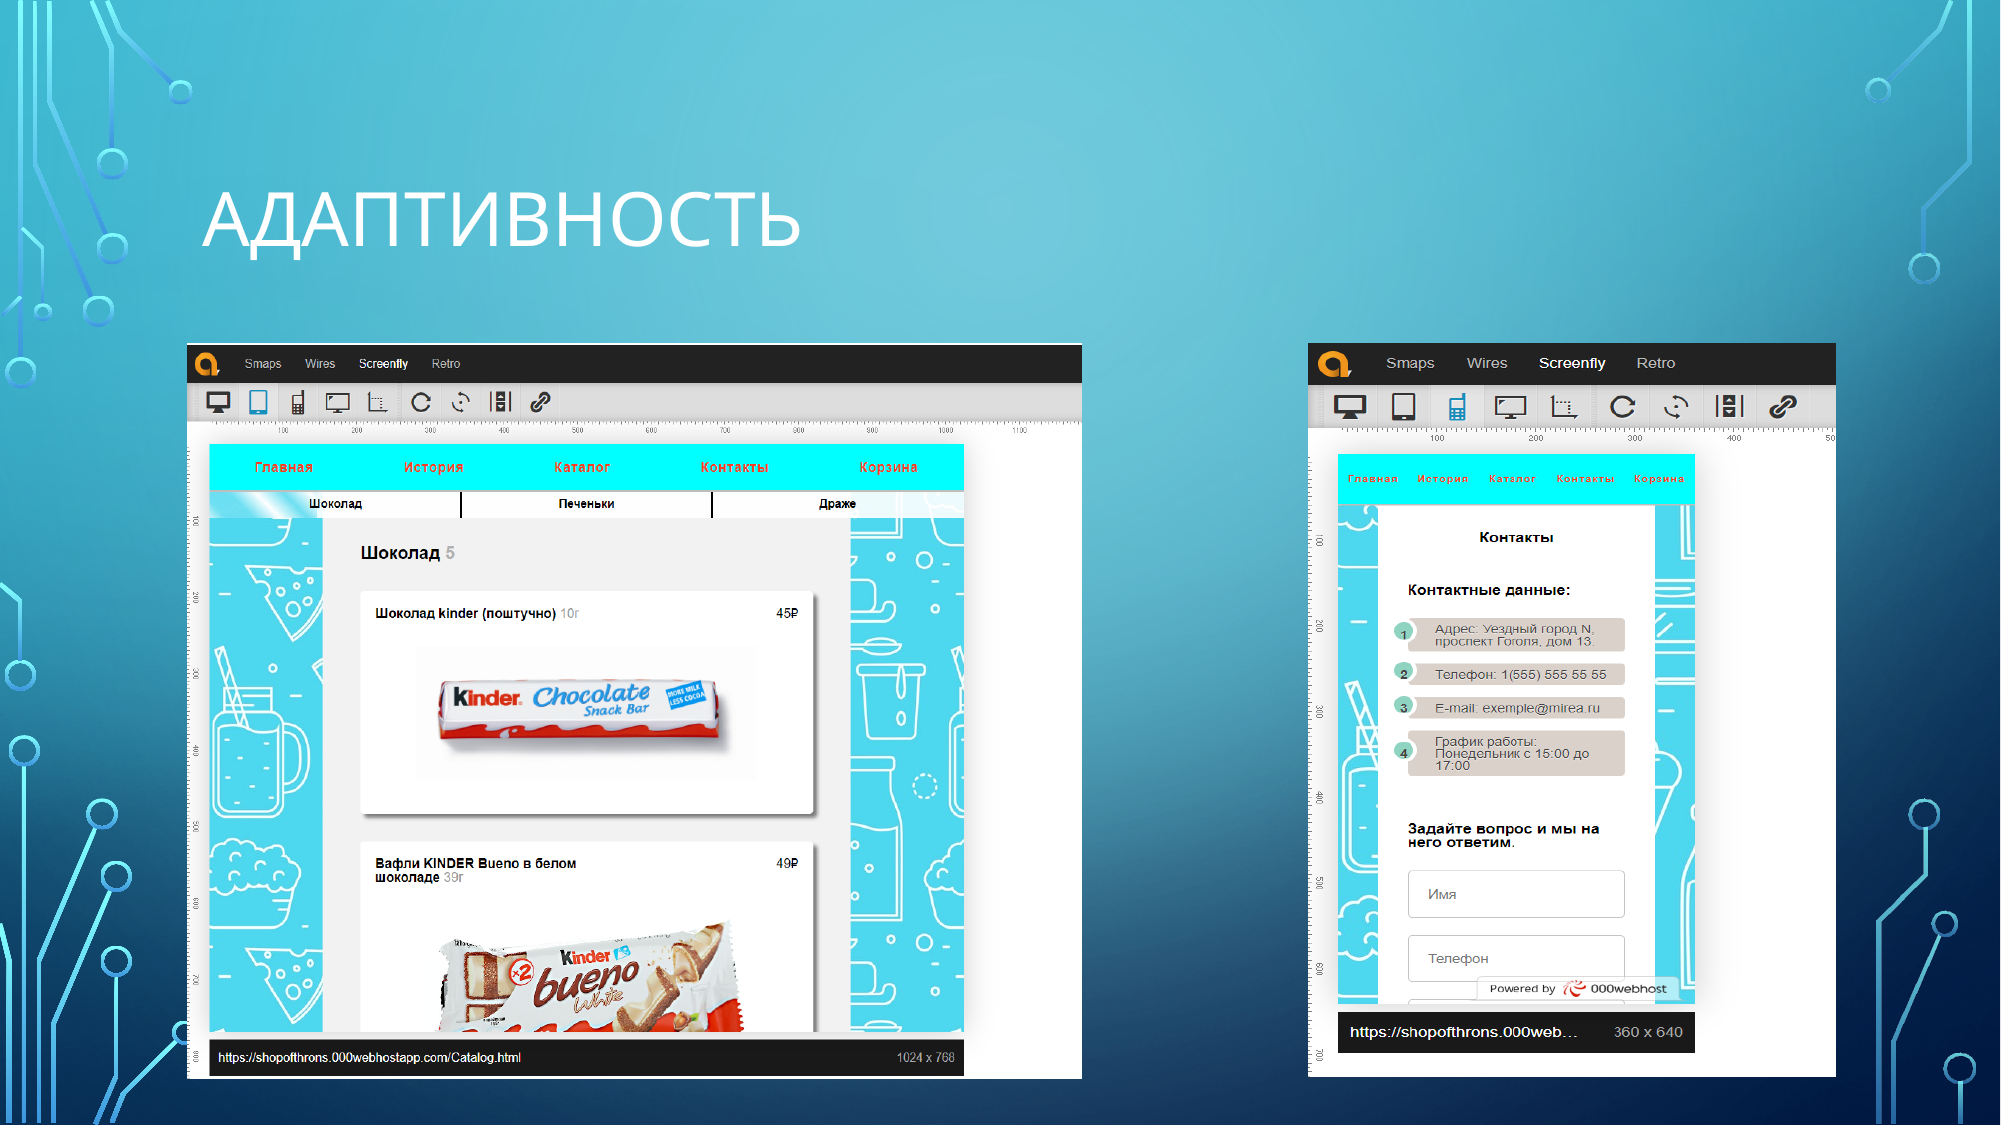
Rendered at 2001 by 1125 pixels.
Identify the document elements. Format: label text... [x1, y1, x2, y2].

picture [1305, 343, 1837, 1080]
picture [186, 343, 1082, 1080]
title Адаптивность [187, 101, 1813, 344]
